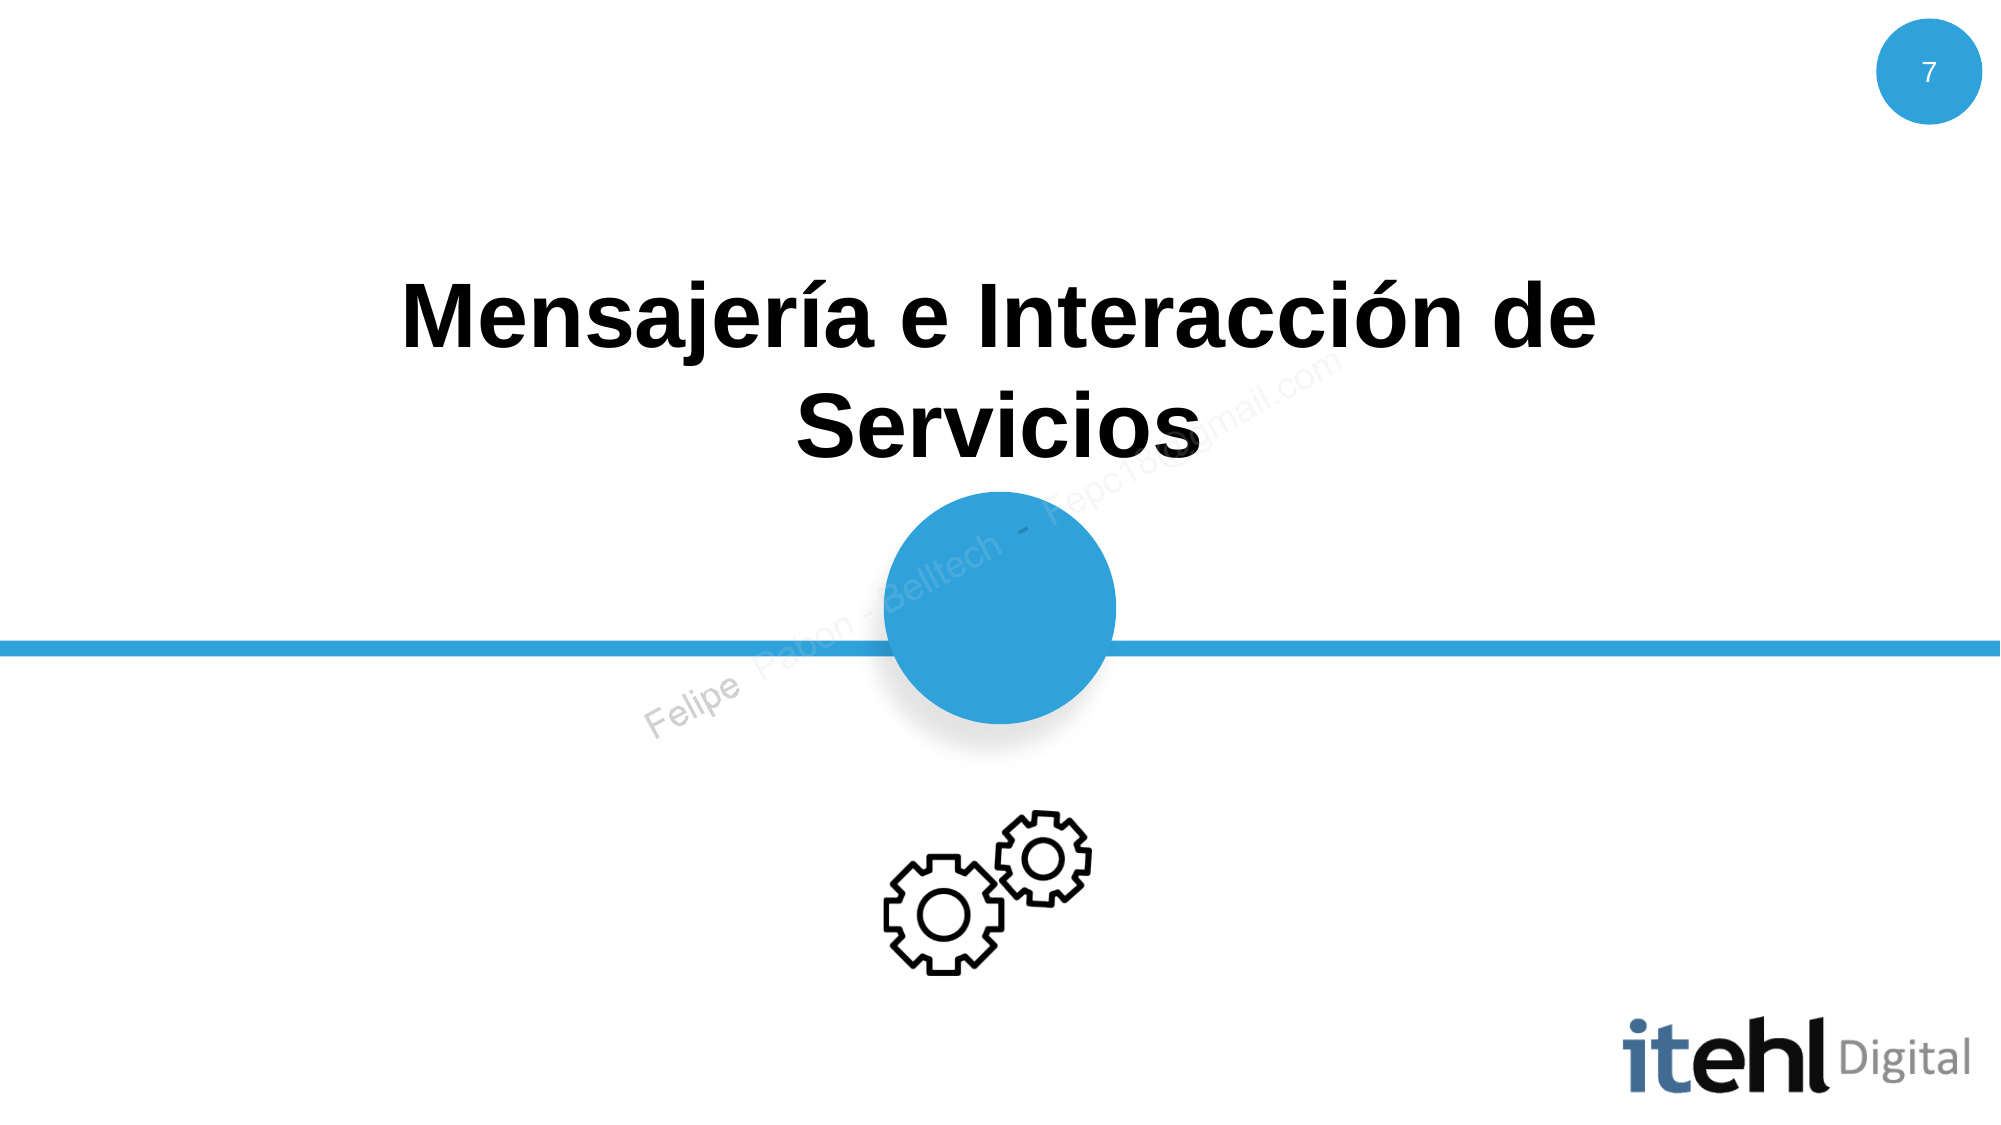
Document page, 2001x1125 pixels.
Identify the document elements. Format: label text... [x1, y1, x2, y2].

title Mensajería e Interacción de Servicios [279, 253, 1721, 353]
text_box 7 [1919, 50, 1940, 88]
text_box [883, 809, 1092, 977]
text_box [0, 353, 2000, 783]
text_box [1622, 1016, 1970, 1094]
